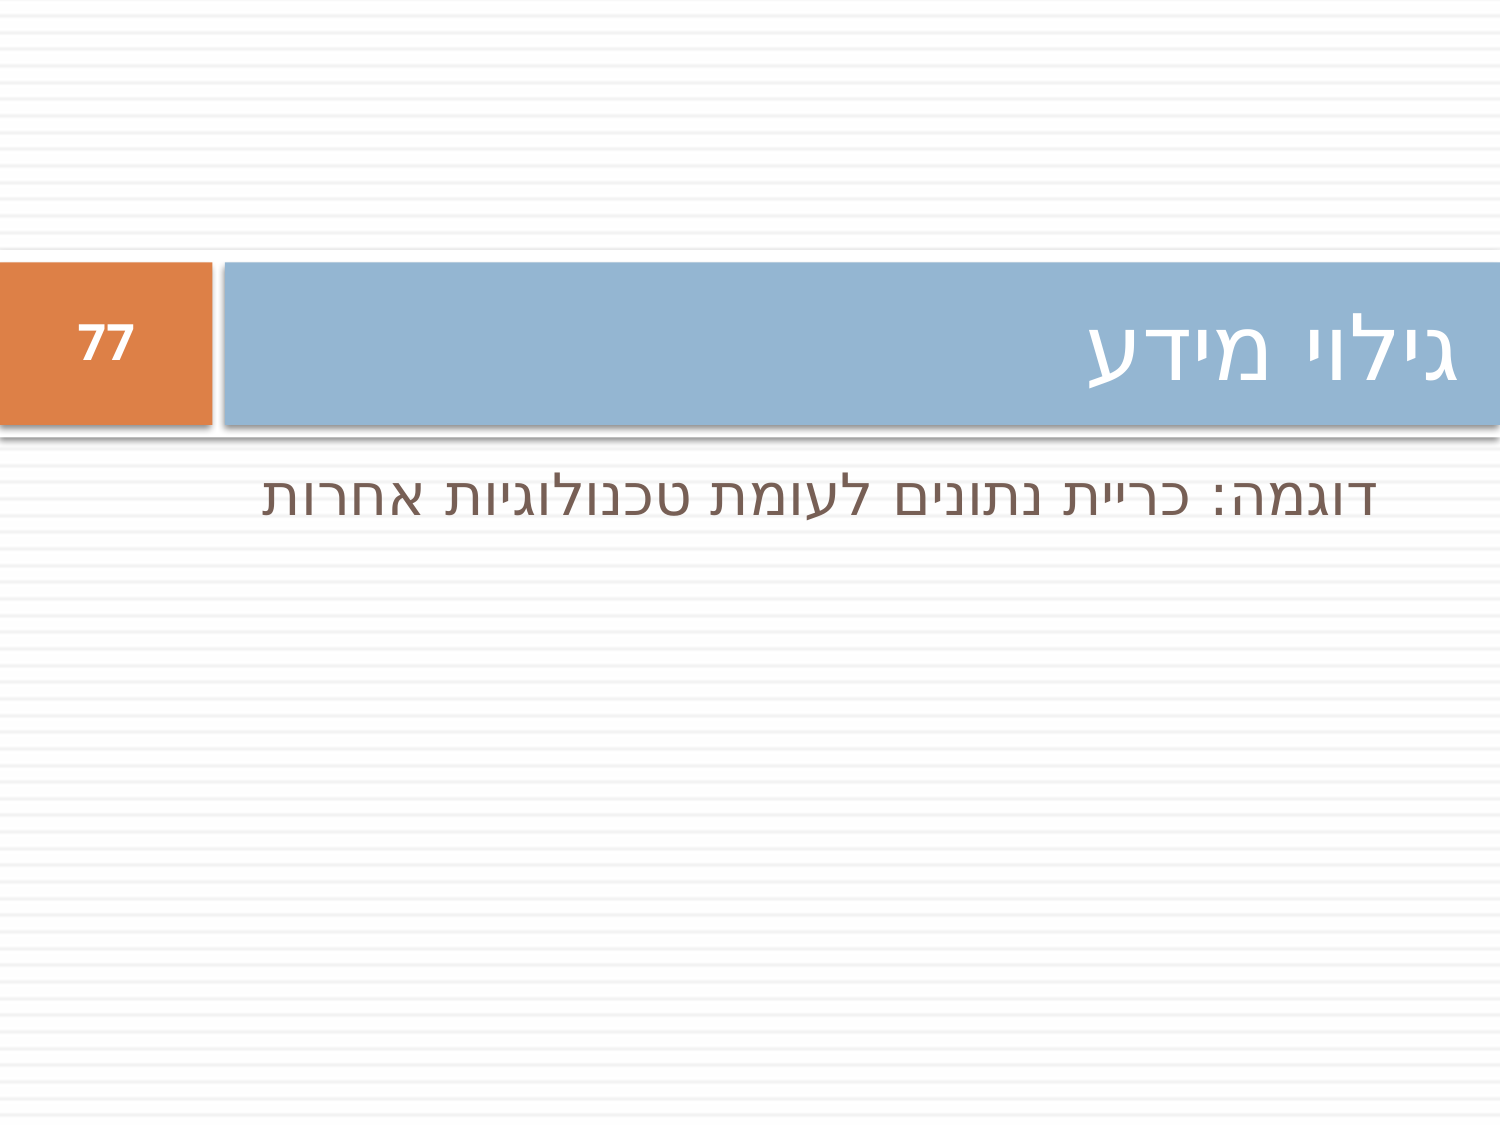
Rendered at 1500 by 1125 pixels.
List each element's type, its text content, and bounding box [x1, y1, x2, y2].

title גילוי מידע [225, 262, 1475, 425]
list דוגמה: כריית נתונים לעומת טכנולוגיות אחרות [225, 450, 1394, 725]
slide_number 77 [0, 287, 213, 403]
